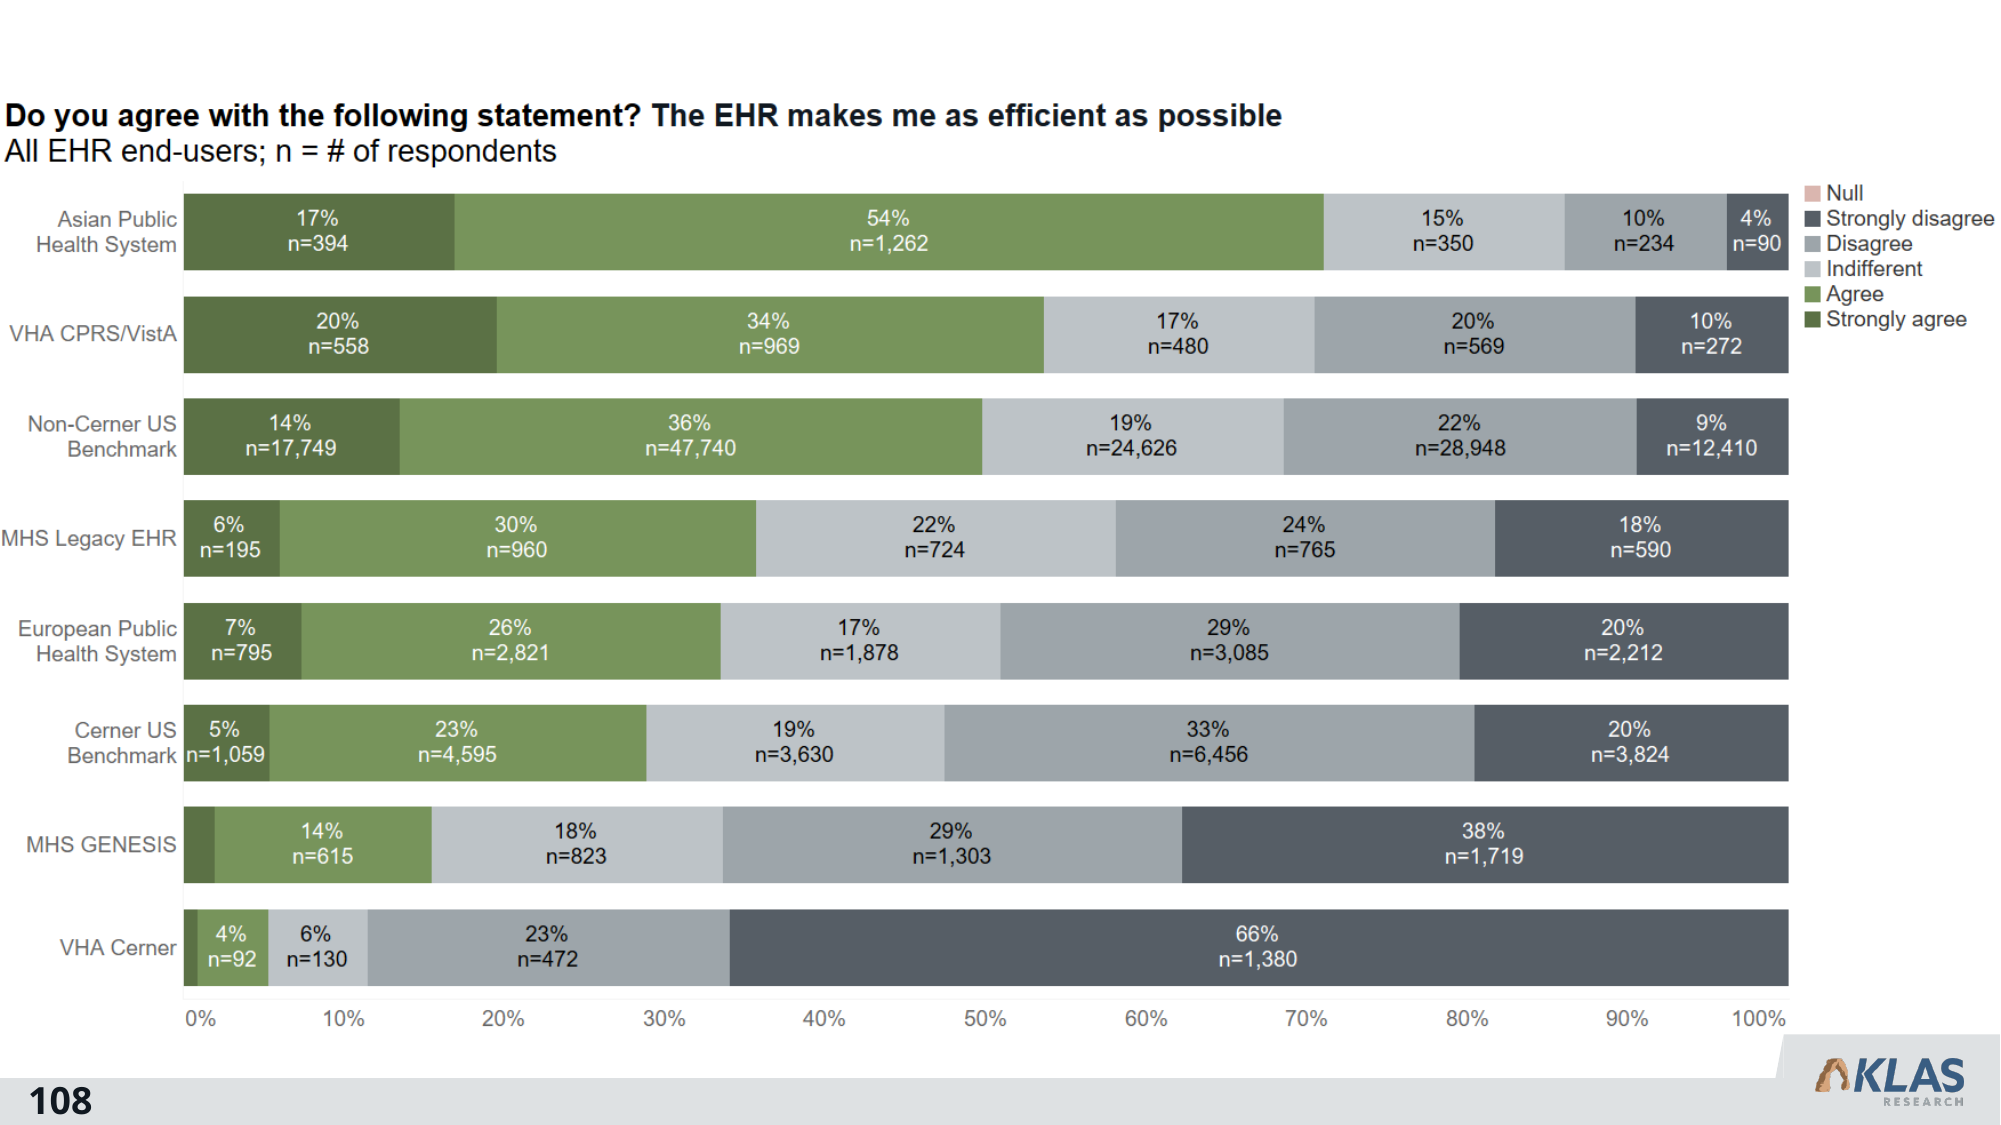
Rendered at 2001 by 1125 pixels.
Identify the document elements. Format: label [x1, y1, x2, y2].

picture [0, 92, 2000, 1033]
picture [1815, 1058, 1964, 1106]
